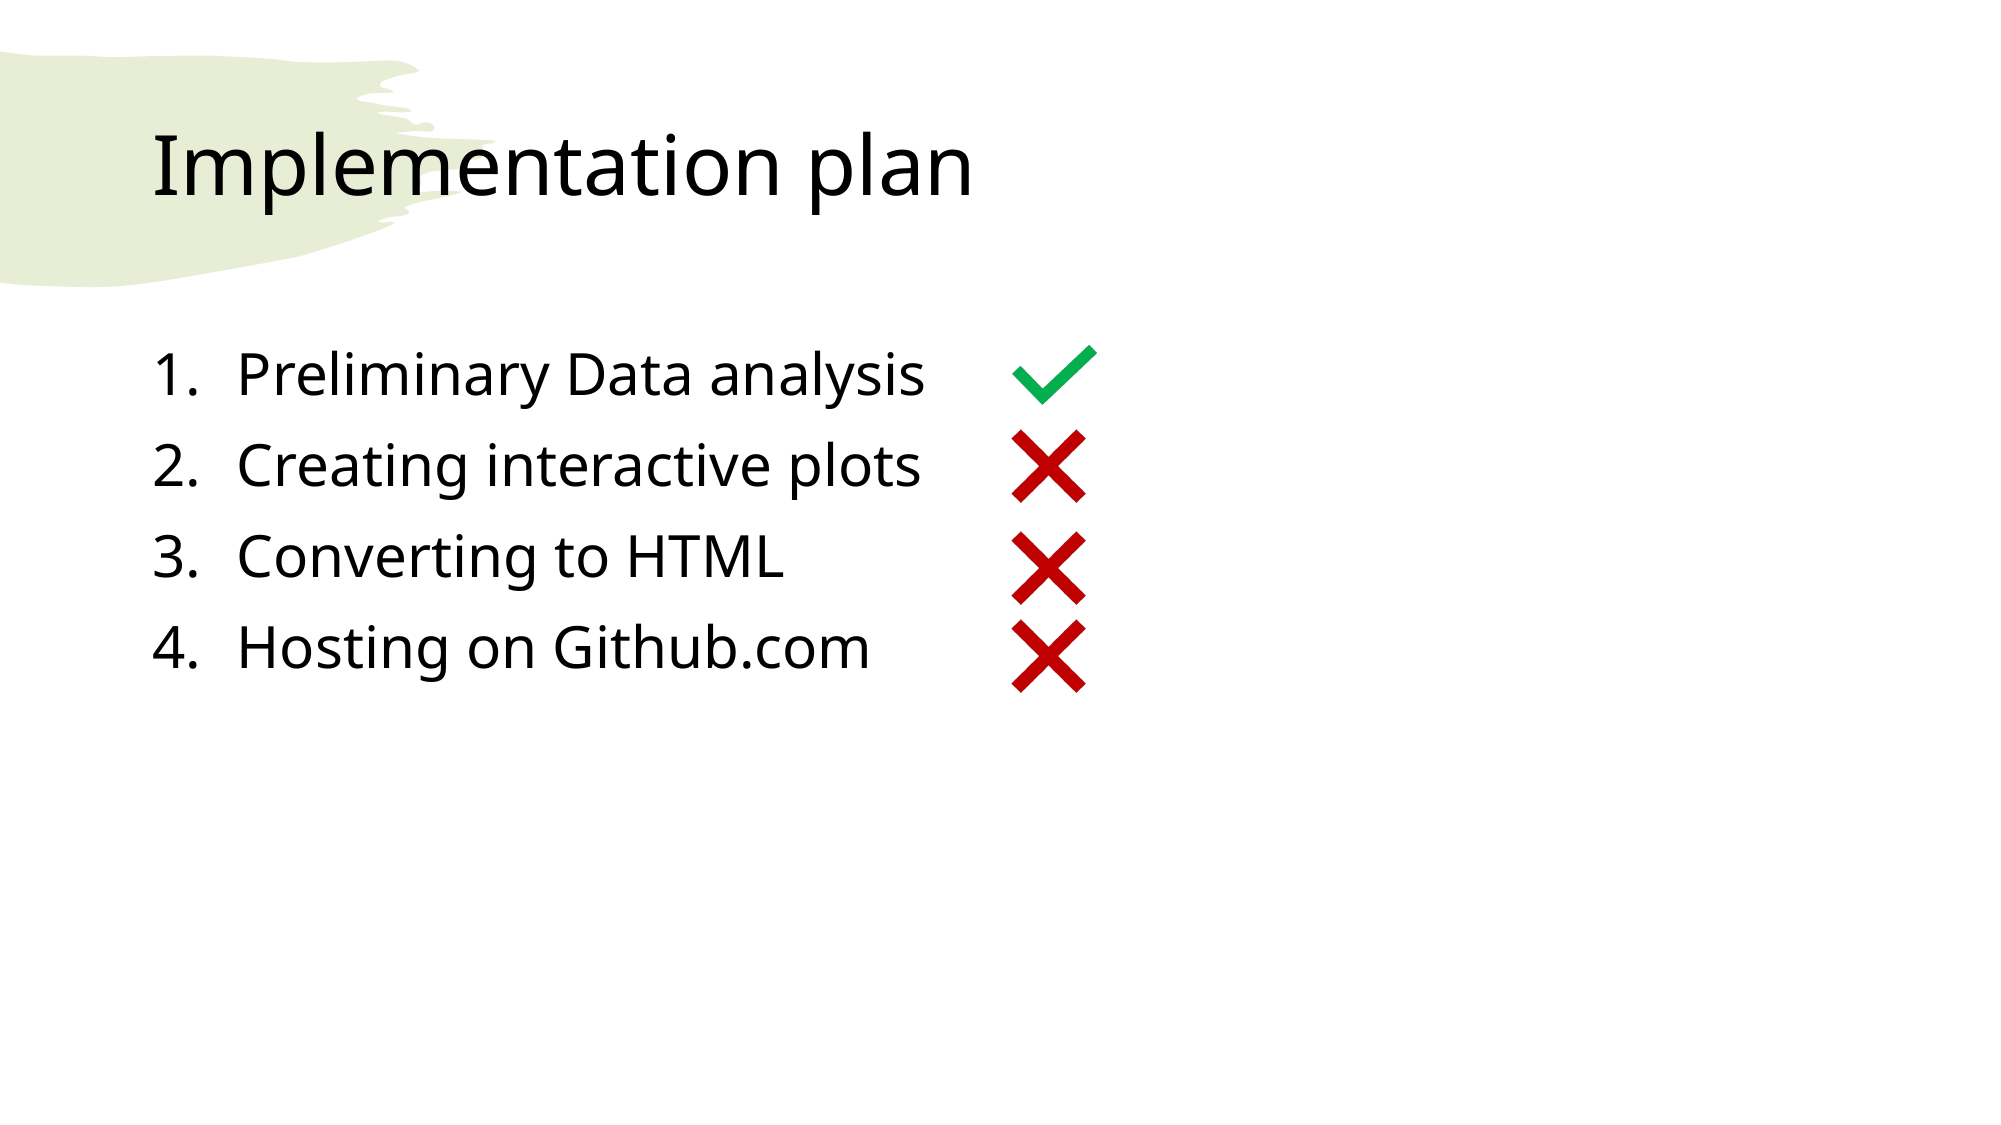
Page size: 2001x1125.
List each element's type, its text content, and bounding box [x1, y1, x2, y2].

picture [999, 519, 1098, 705]
picture [999, 331, 1098, 515]
list Preliminary Data analysis Creating interactive plots Converting to HTML Hosting on Github.com [137, 329, 1863, 1013]
title Implementation plan [137, 59, 1863, 278]
